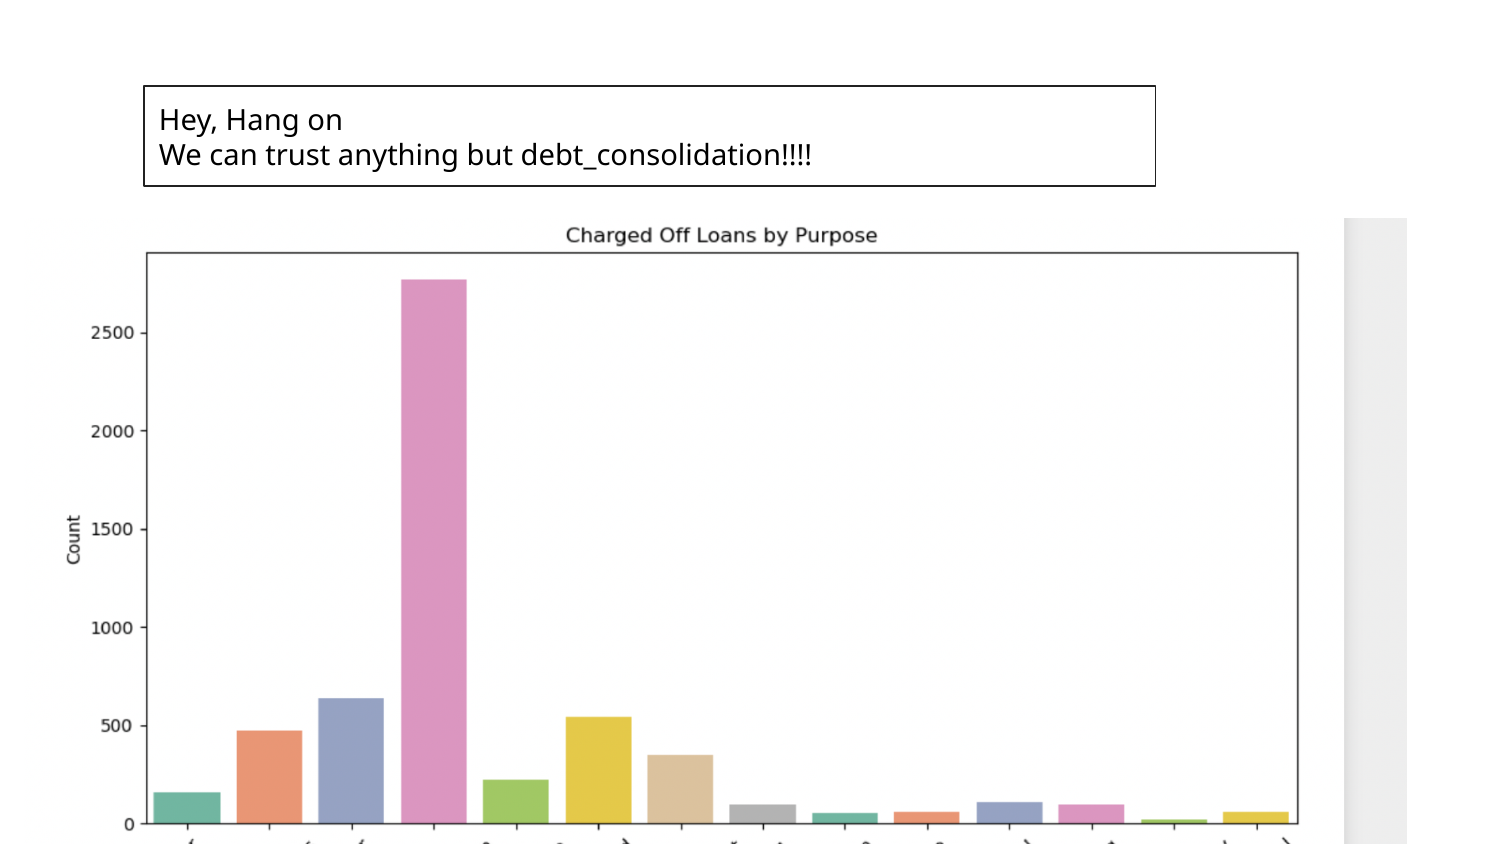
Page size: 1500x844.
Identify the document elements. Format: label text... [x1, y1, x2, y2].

text_box Hey, Hang on We can trust anything but debt_consolidation!!!! [143, 85, 1156, 186]
picture [24, 217, 1407, 844]
